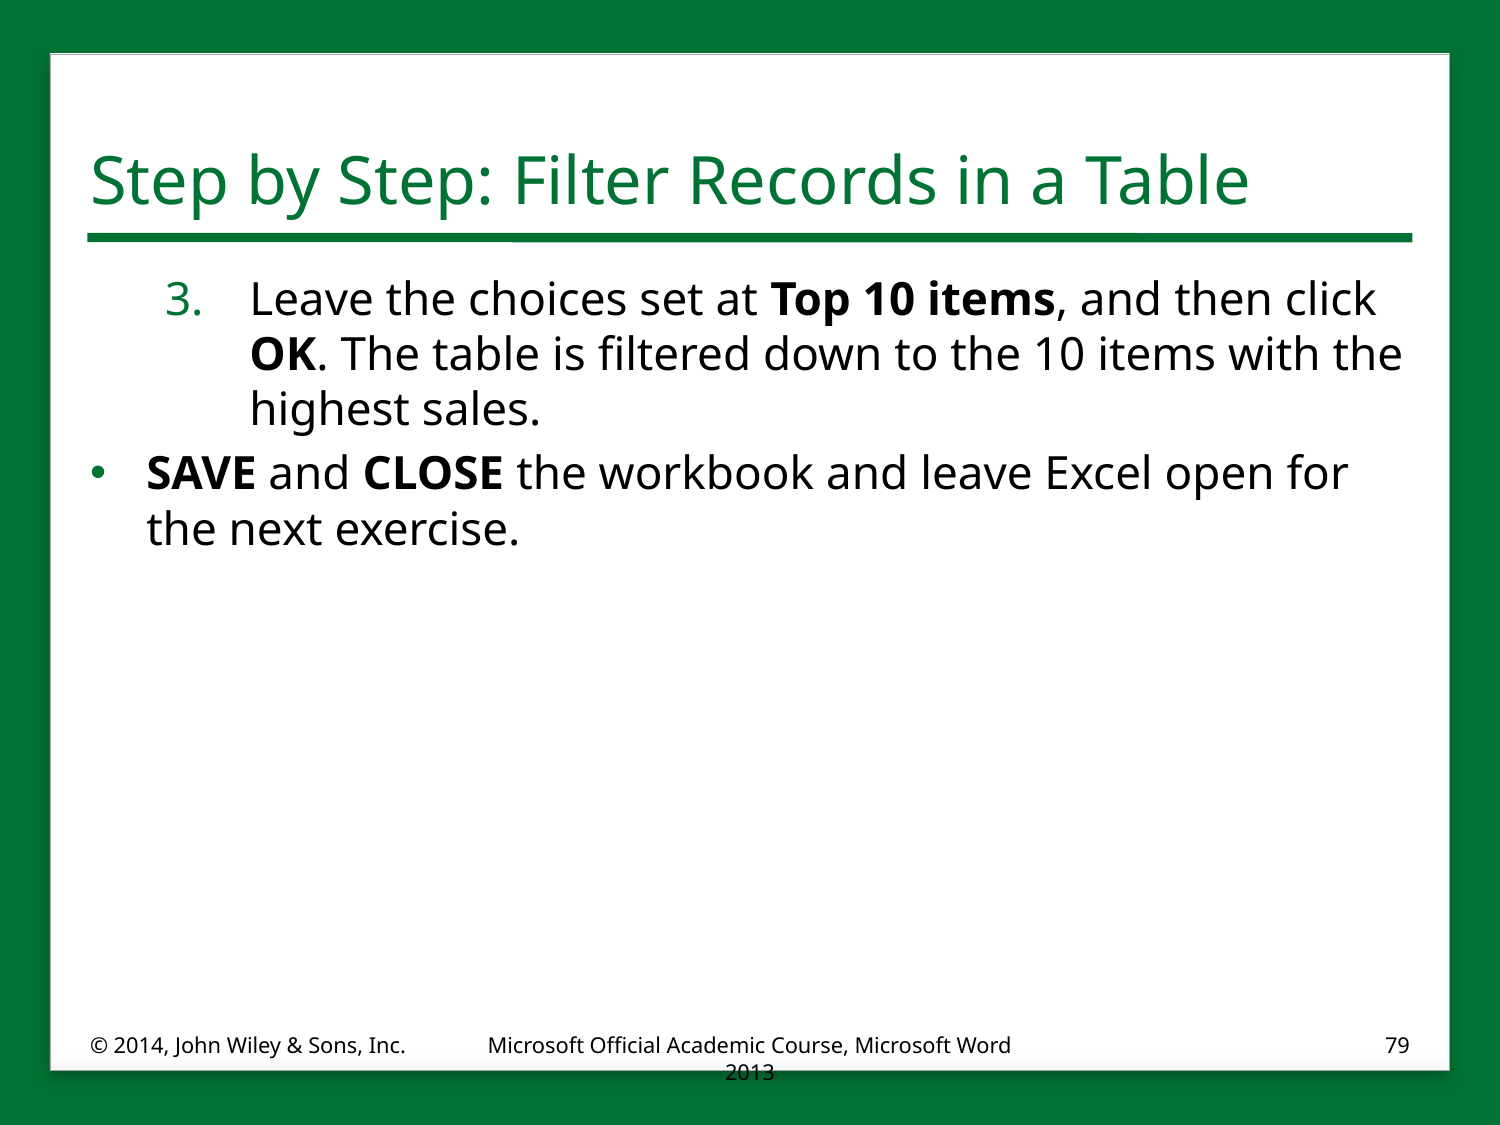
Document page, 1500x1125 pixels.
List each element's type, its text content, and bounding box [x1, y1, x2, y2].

footer Microsoft Official Academic Course, Microsoft Word 2013 [449, 1024, 1051, 1103]
list Leave the choices set at Top 10 items, and then click OK. The table is filtered down to the 10 items with the highest sales. SAVE and CLOSE the workbook and leave Excel open for the next exercise. [75, 262, 1425, 1063]
slide_number © 2014, John Wiley & Sons, Inc. [74, 1024, 426, 1103]
title Step by Step: Filter Records in a Table [74, 74, 1426, 226]
slide_number 79 [1074, 1024, 1426, 1103]
